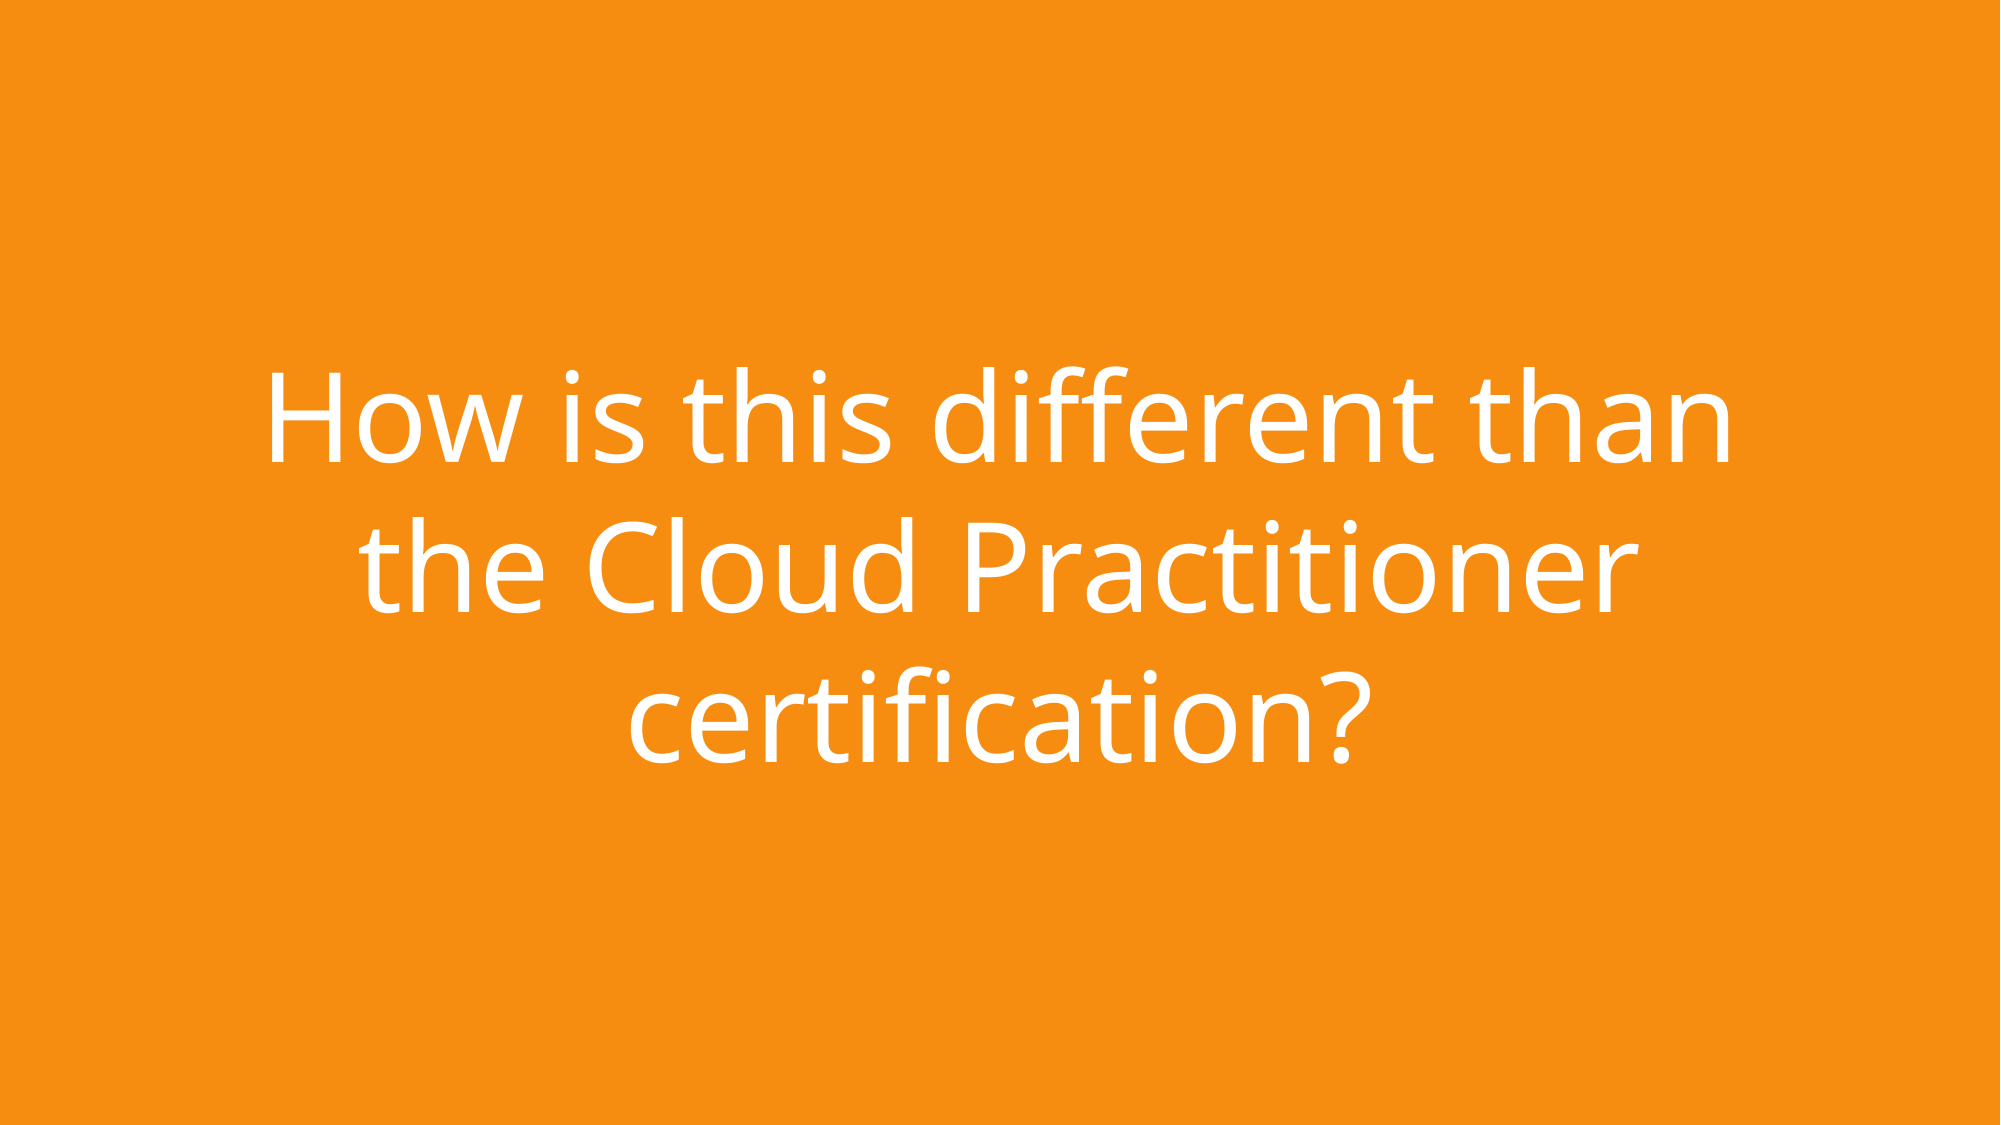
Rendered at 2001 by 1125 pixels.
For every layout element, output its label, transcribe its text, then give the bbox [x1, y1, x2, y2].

text_box How is this different than the Cloud Practitioner certification? [208, 389, 1791, 736]
